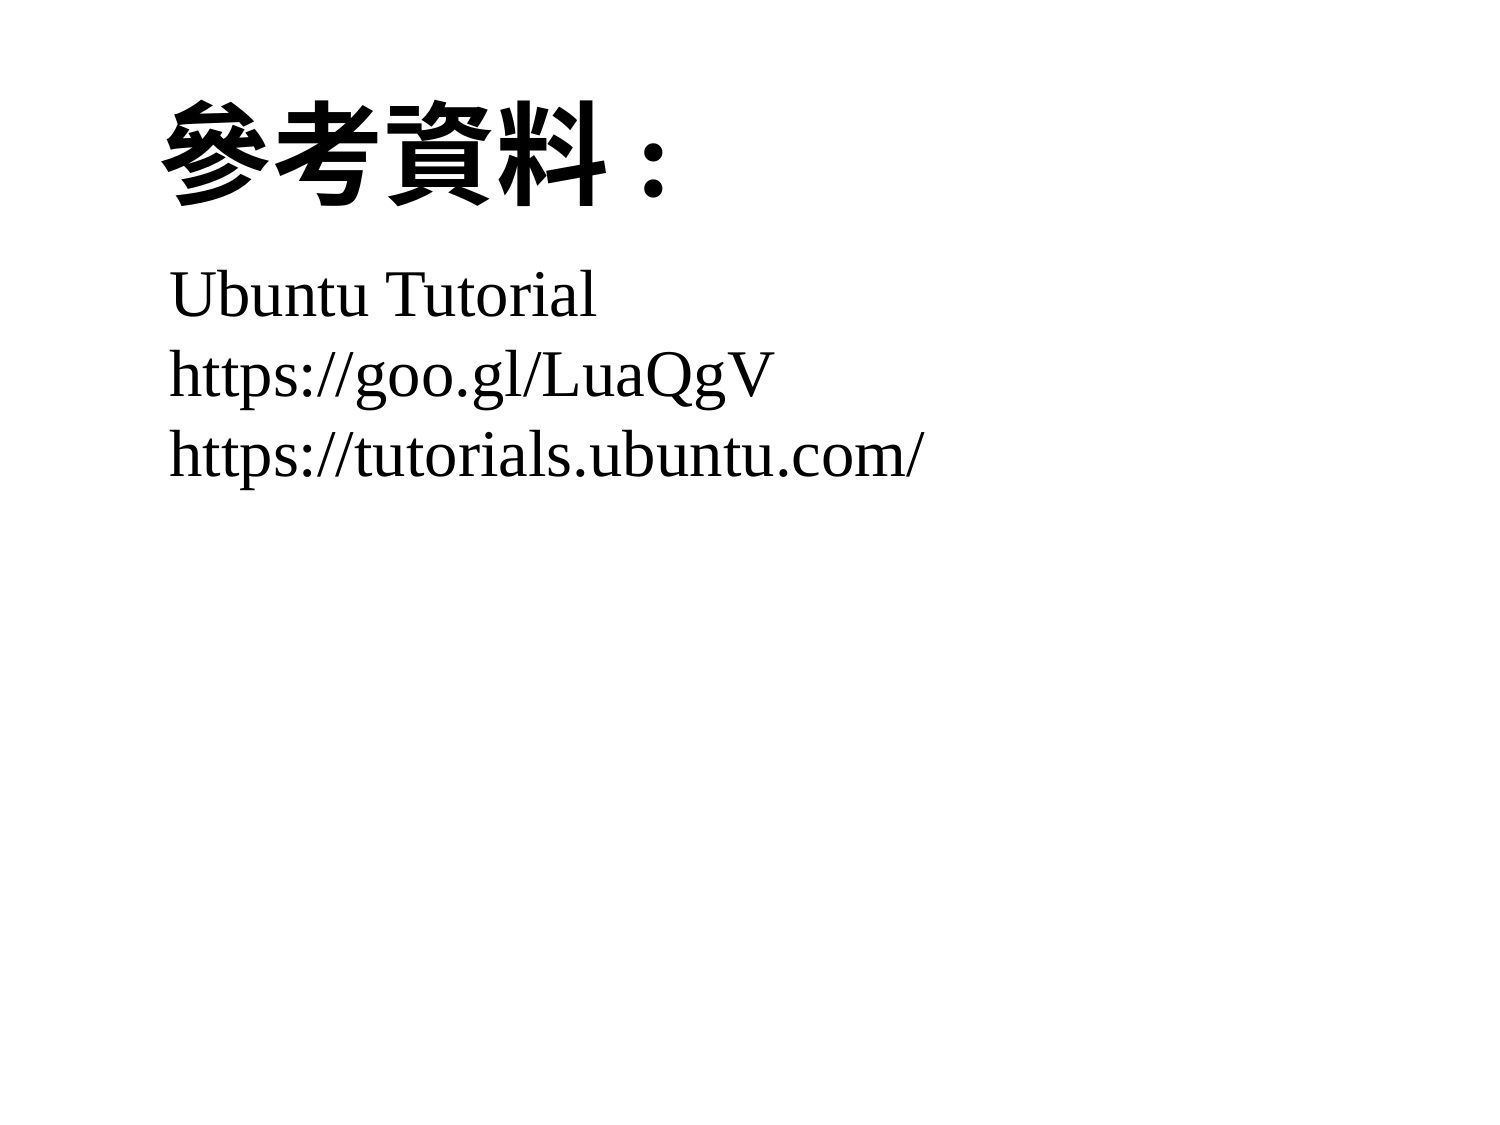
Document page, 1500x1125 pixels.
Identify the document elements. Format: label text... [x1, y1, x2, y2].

text_box 參考資料: [143, 76, 688, 227]
text_box Ubuntu Tutorial https://goo.gl/LuaQgV https://tutorials.ubuntu.com/ [154, 242, 1184, 498]
